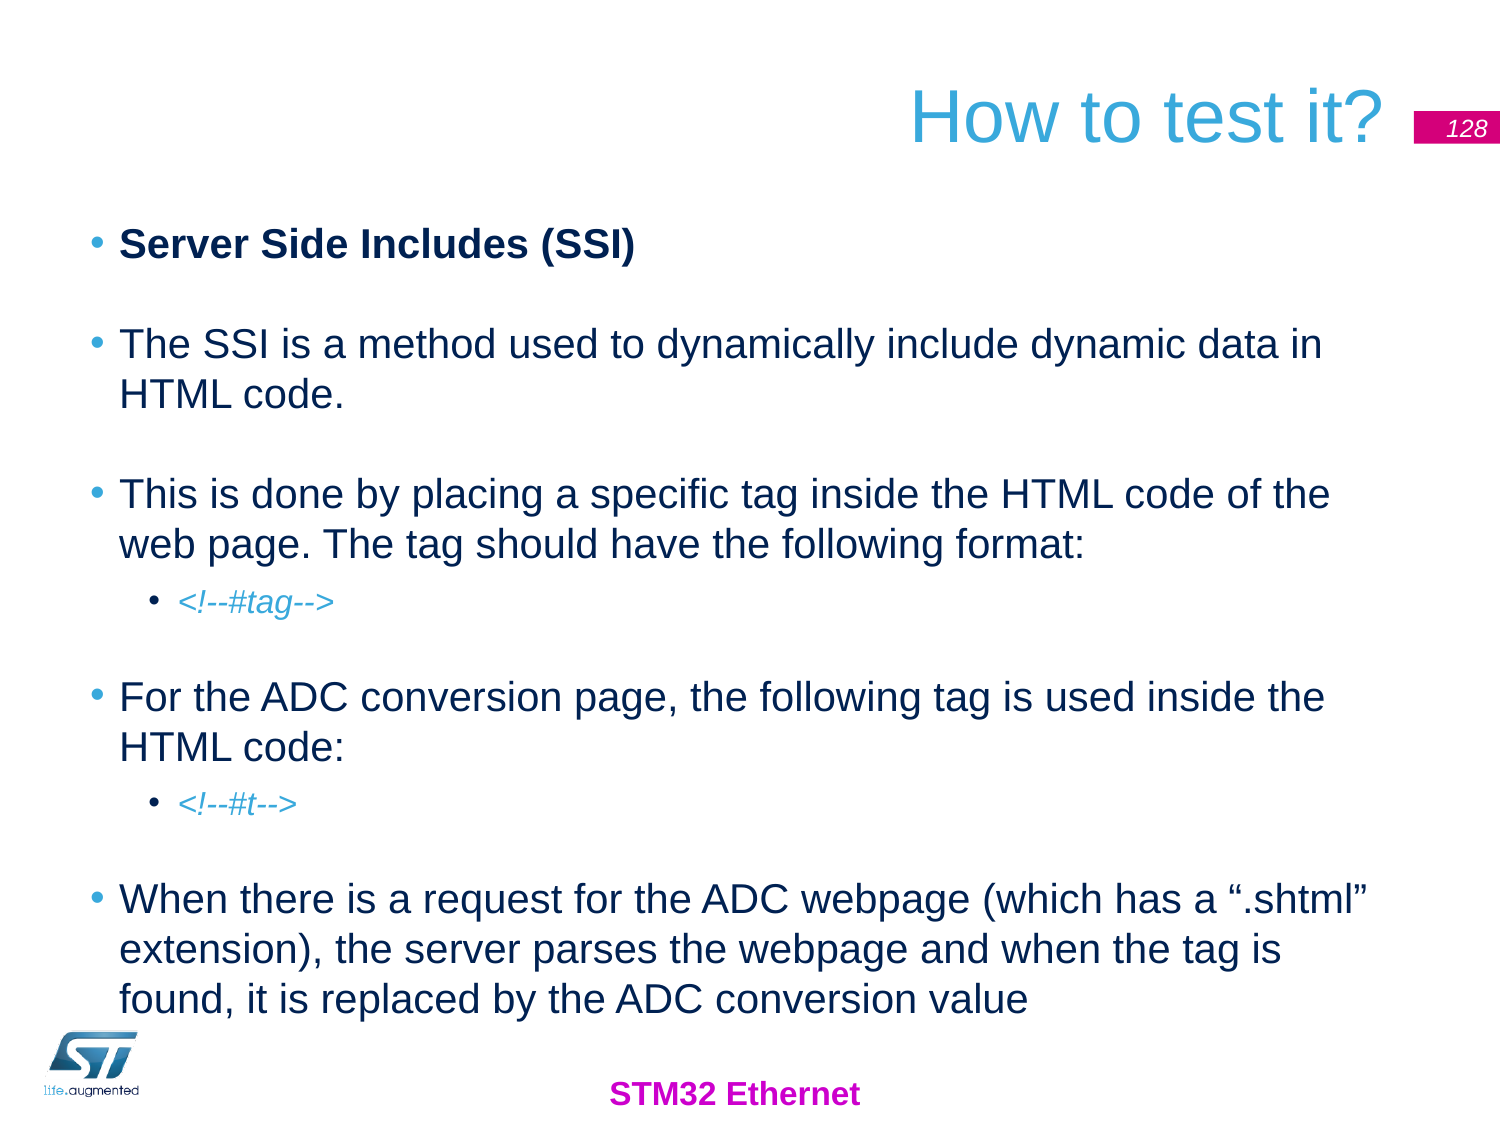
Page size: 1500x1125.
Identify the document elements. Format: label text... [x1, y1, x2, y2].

title How to test it? [75, 19, 1400, 207]
list Server Side Includes (SSI) The SSI is a method used to dynamically include dynamic data in HTML code. This is done by placing a specific tag inside the HTML code of the web page. The tag should have the following format: <!--#tag--> For the ADC conversion page, the following tag is used inside the HTML code: <!--#t--> When there is a request for the ADC webpage (which has a “.shtml” extension), the server parses the webpage and when the tag is found, it is replaced by the ADC conversion value [75, 209, 1425, 1038]
slide_number 128 [1413, 111, 1500, 144]
picture [36, 1022, 147, 1103]
